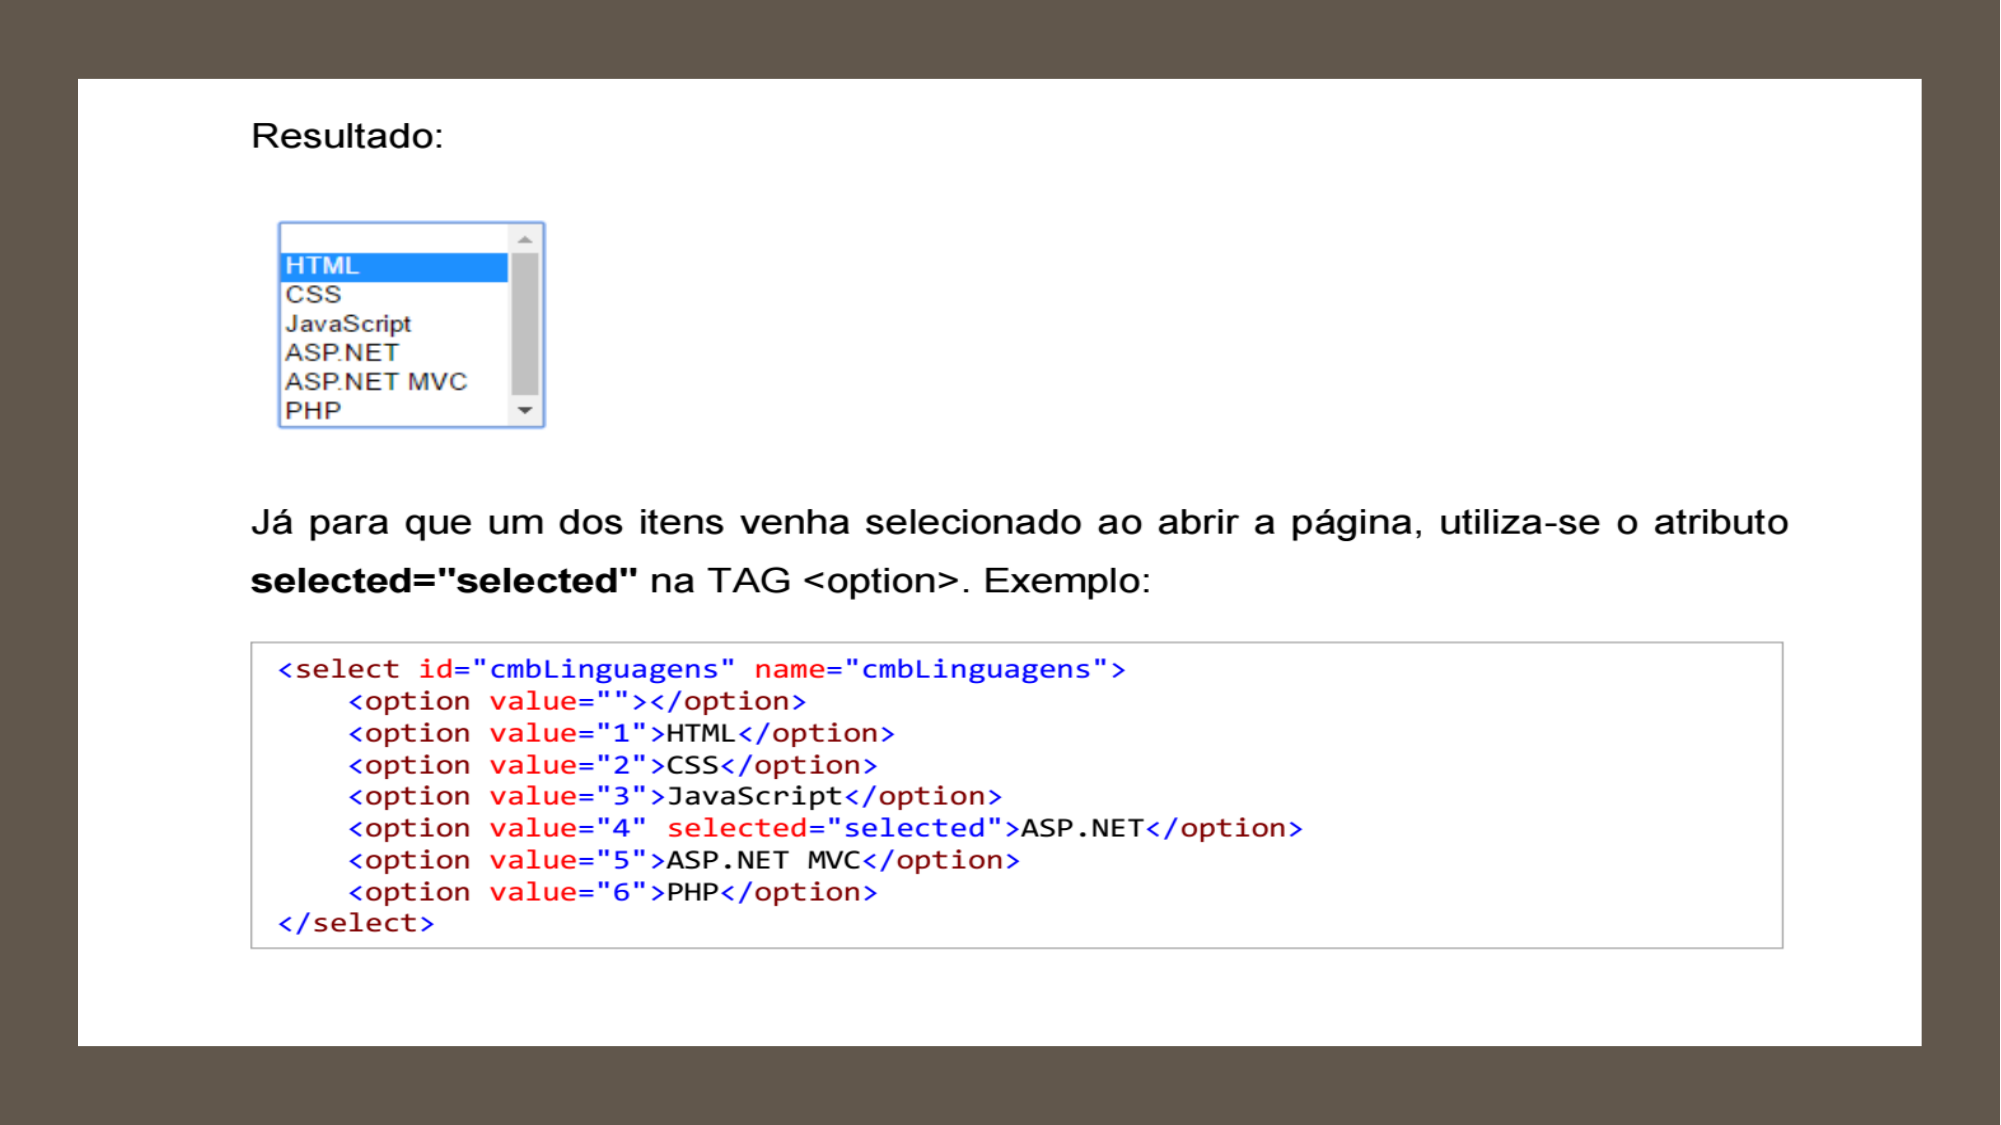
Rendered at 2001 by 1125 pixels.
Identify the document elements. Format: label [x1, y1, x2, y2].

text_box [77, 77, 1923, 1048]
list [103, 104, 1861, 1020]
text_box [0, 0, 2000, 1125]
